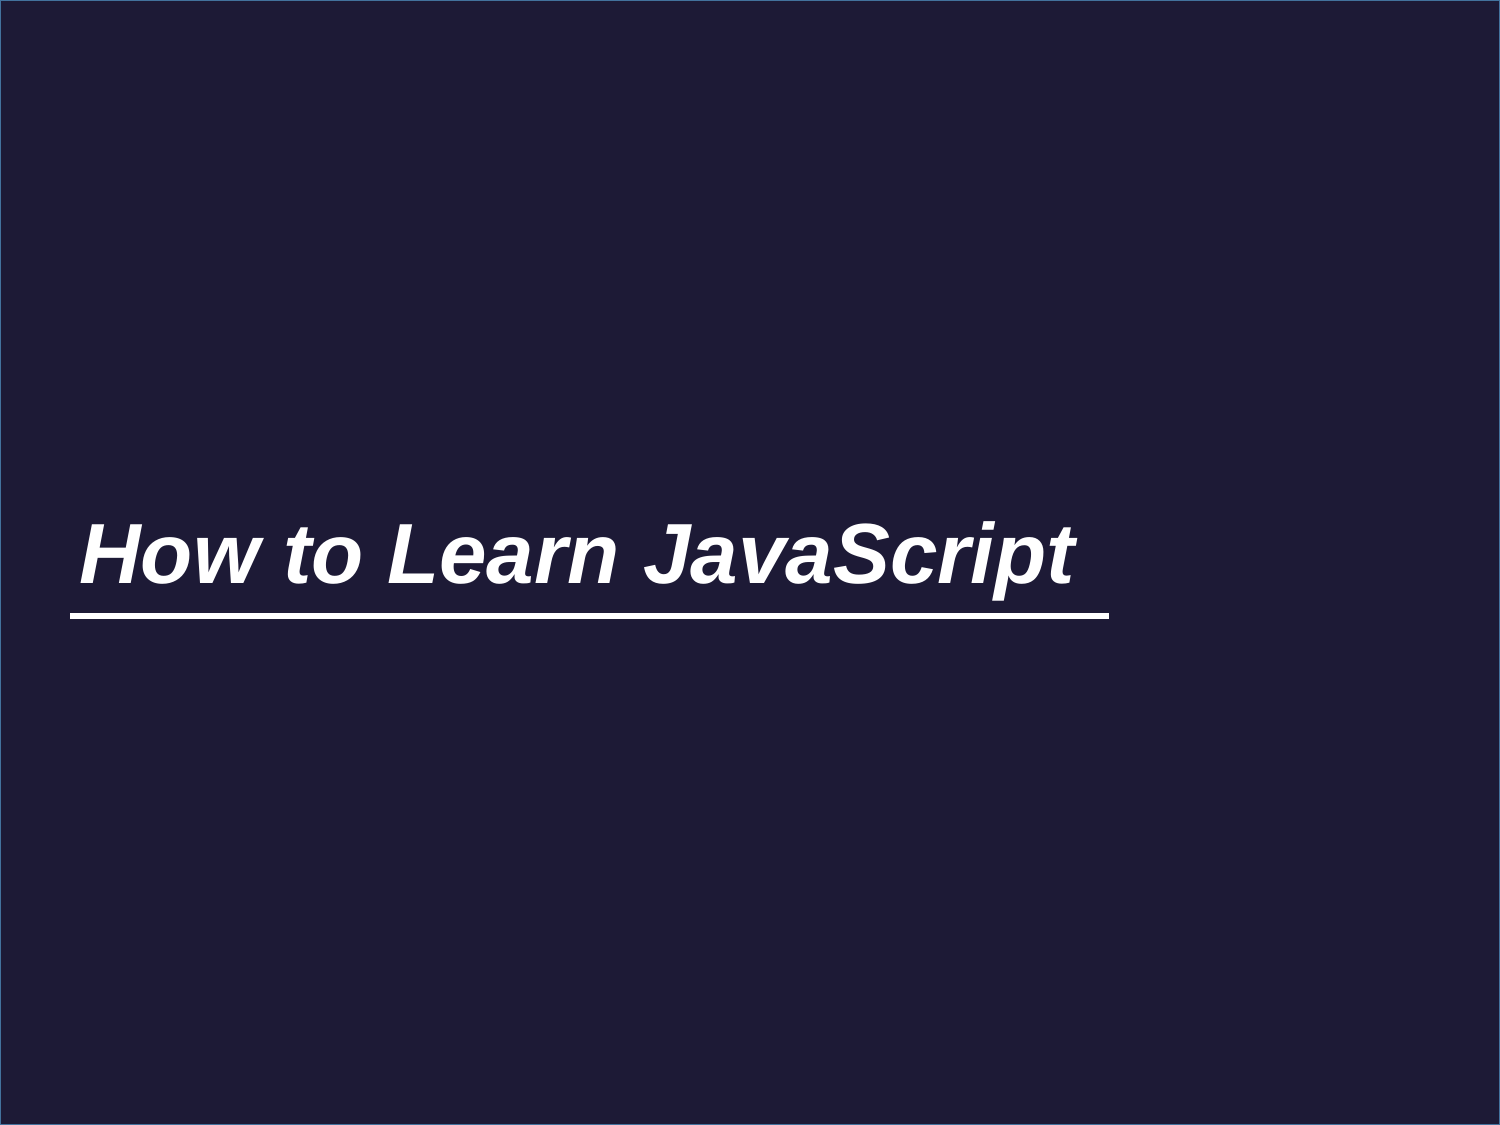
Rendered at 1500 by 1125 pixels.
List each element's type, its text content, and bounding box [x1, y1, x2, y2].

title How to Learn JavaScript [64, 484, 1415, 628]
